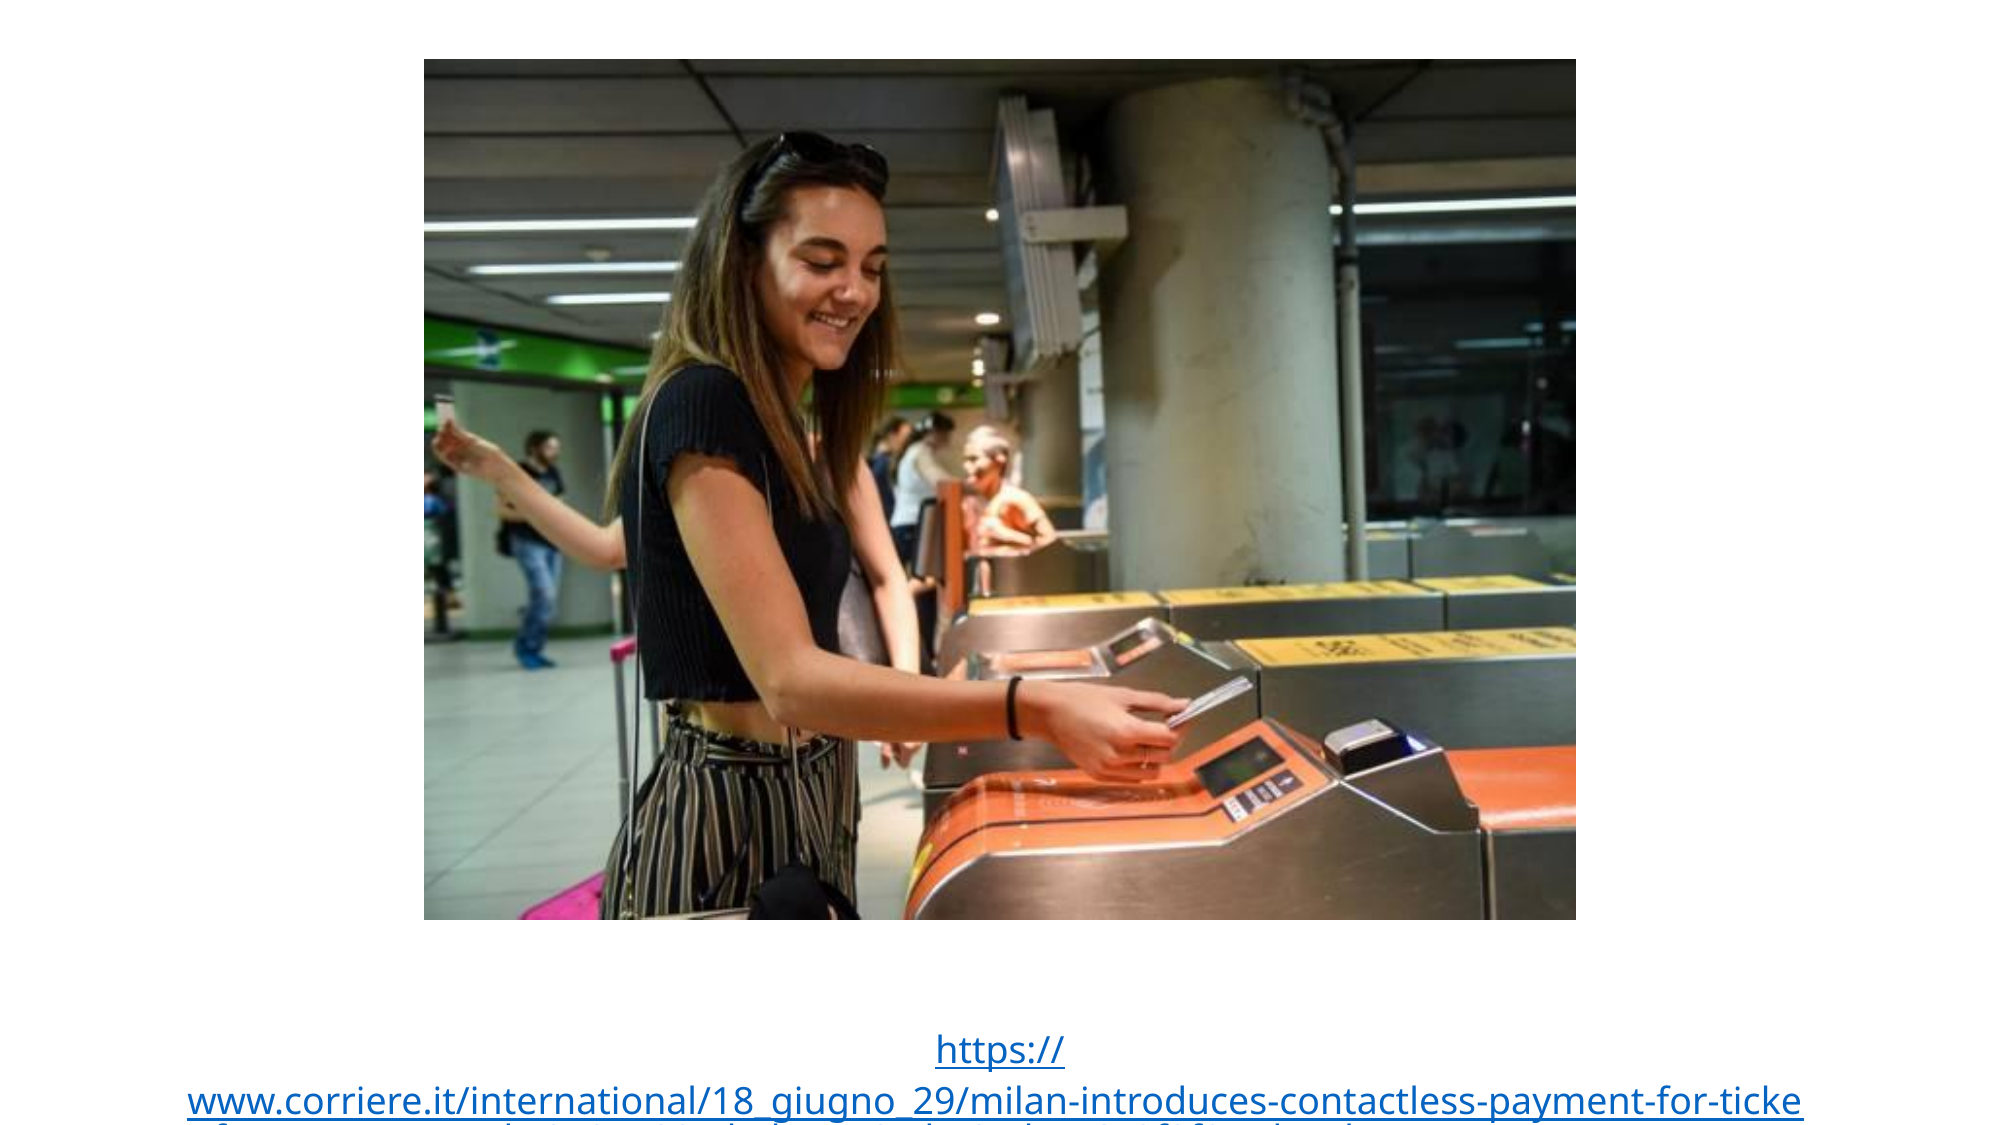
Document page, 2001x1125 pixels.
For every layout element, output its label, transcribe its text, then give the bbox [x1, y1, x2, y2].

text_box https://www.corriere.it/international/18_giugno_29/milan-introduces-contactless-payment-for-ticket-free-metro-travel-c9787e88-7bab-11e8-ab49-1b15619f3f8e.shtml [172, 1018, 1828, 1125]
picture [424, 59, 1576, 920]
